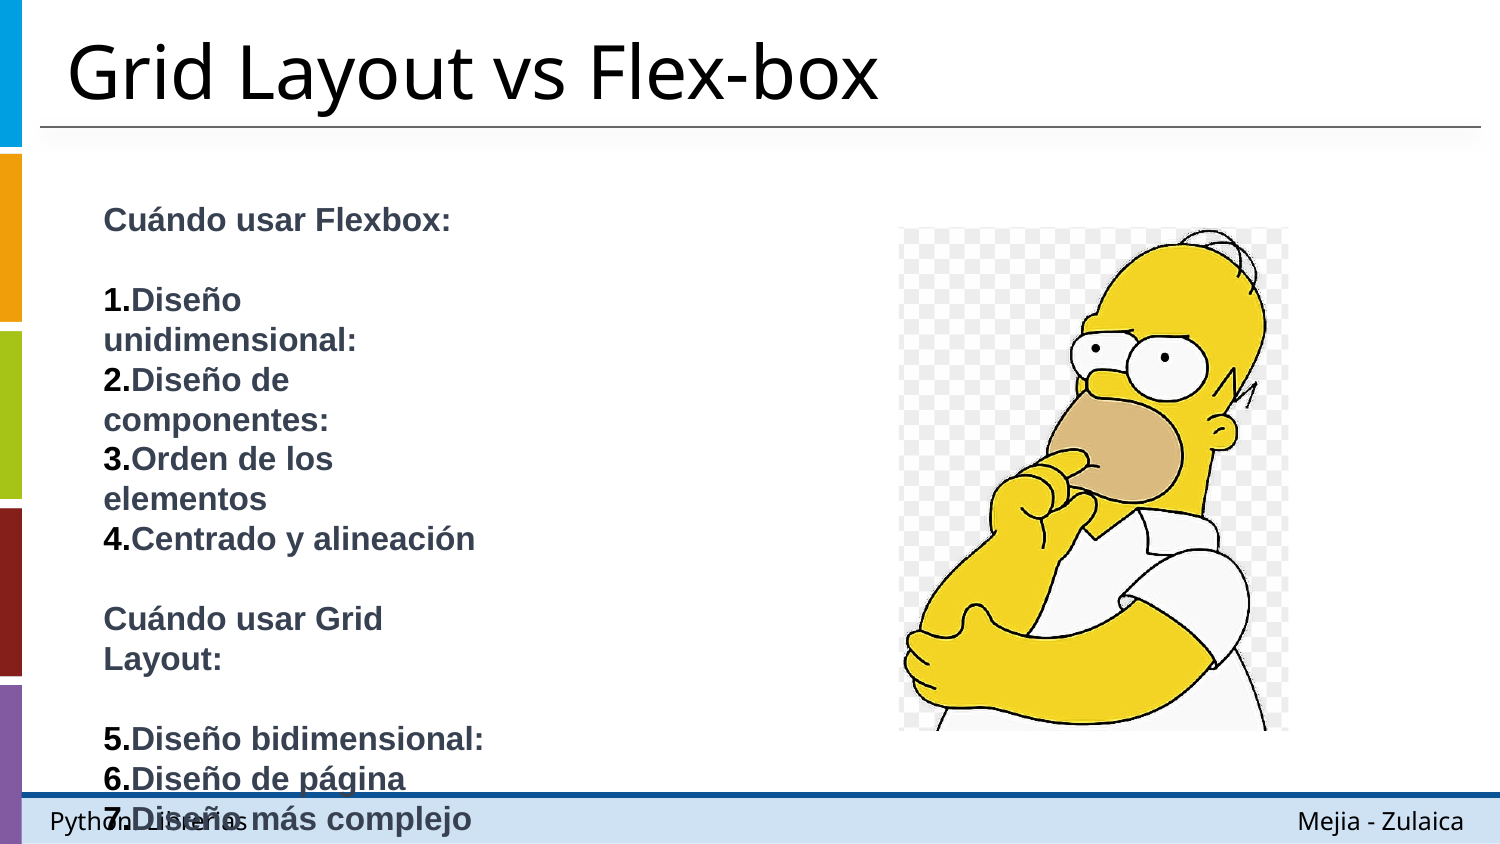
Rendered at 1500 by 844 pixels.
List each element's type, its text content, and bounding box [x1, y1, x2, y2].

picture [898, 227, 1289, 732]
picture [0, 0, 40, 844]
text_box Cuándo usar Flexbox: Diseño unidimensional: Diseño de componentes: Orden de los elementos Centrado y alineación Cuándo usar Grid Layout: Diseño bidimensional: Diseño de página Diseño más complejo Alineación automática [88, 190, 507, 844]
text_box Python: Librerias [34, 797, 88, 844]
title Grid Layout vs Flex-box [51, 9, 1449, 124]
